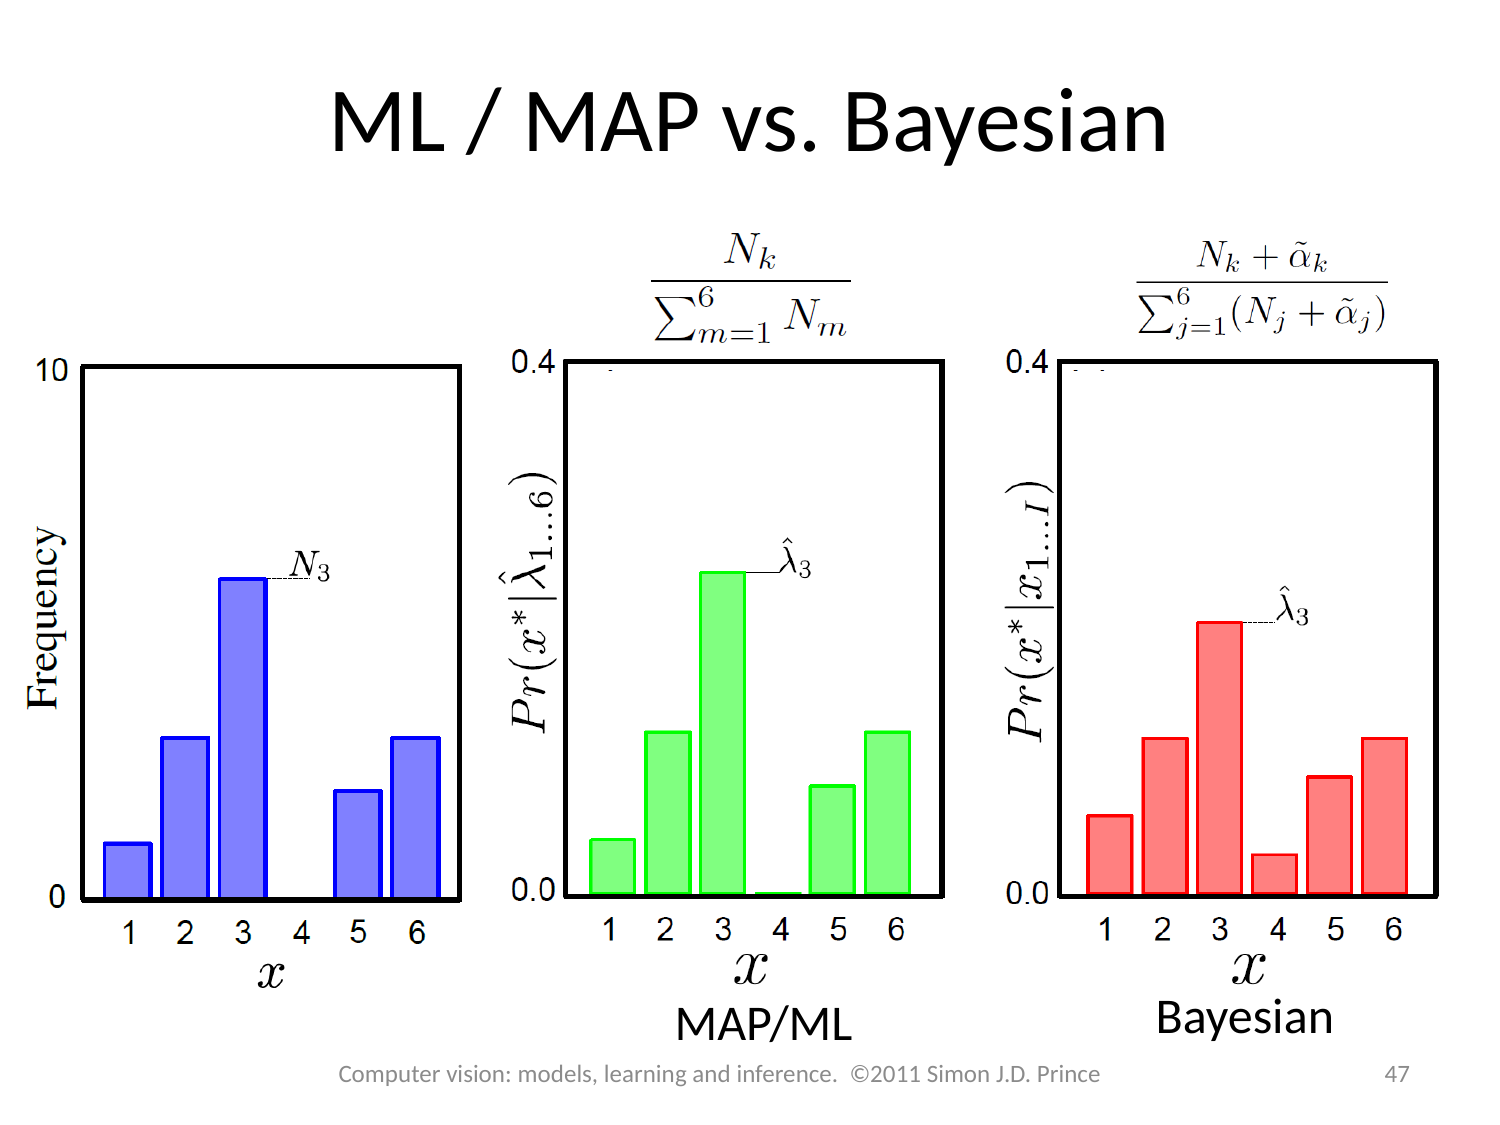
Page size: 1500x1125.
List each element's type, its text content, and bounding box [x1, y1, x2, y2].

picture [17, 337, 479, 997]
slide_number 47 [1140, 1042, 1425, 1103]
text_box Bayesian [1140, 1014, 1350, 1042]
title ML / MAP vs. Bayesian [75, 20, 1425, 209]
text_box MAP/ML [659, 1014, 879, 1042]
picture [484, 219, 1466, 1005]
footer Computer vision: models, learning and inference. ©2011 Simon J.D. Prince [301, 1042, 1140, 1103]
